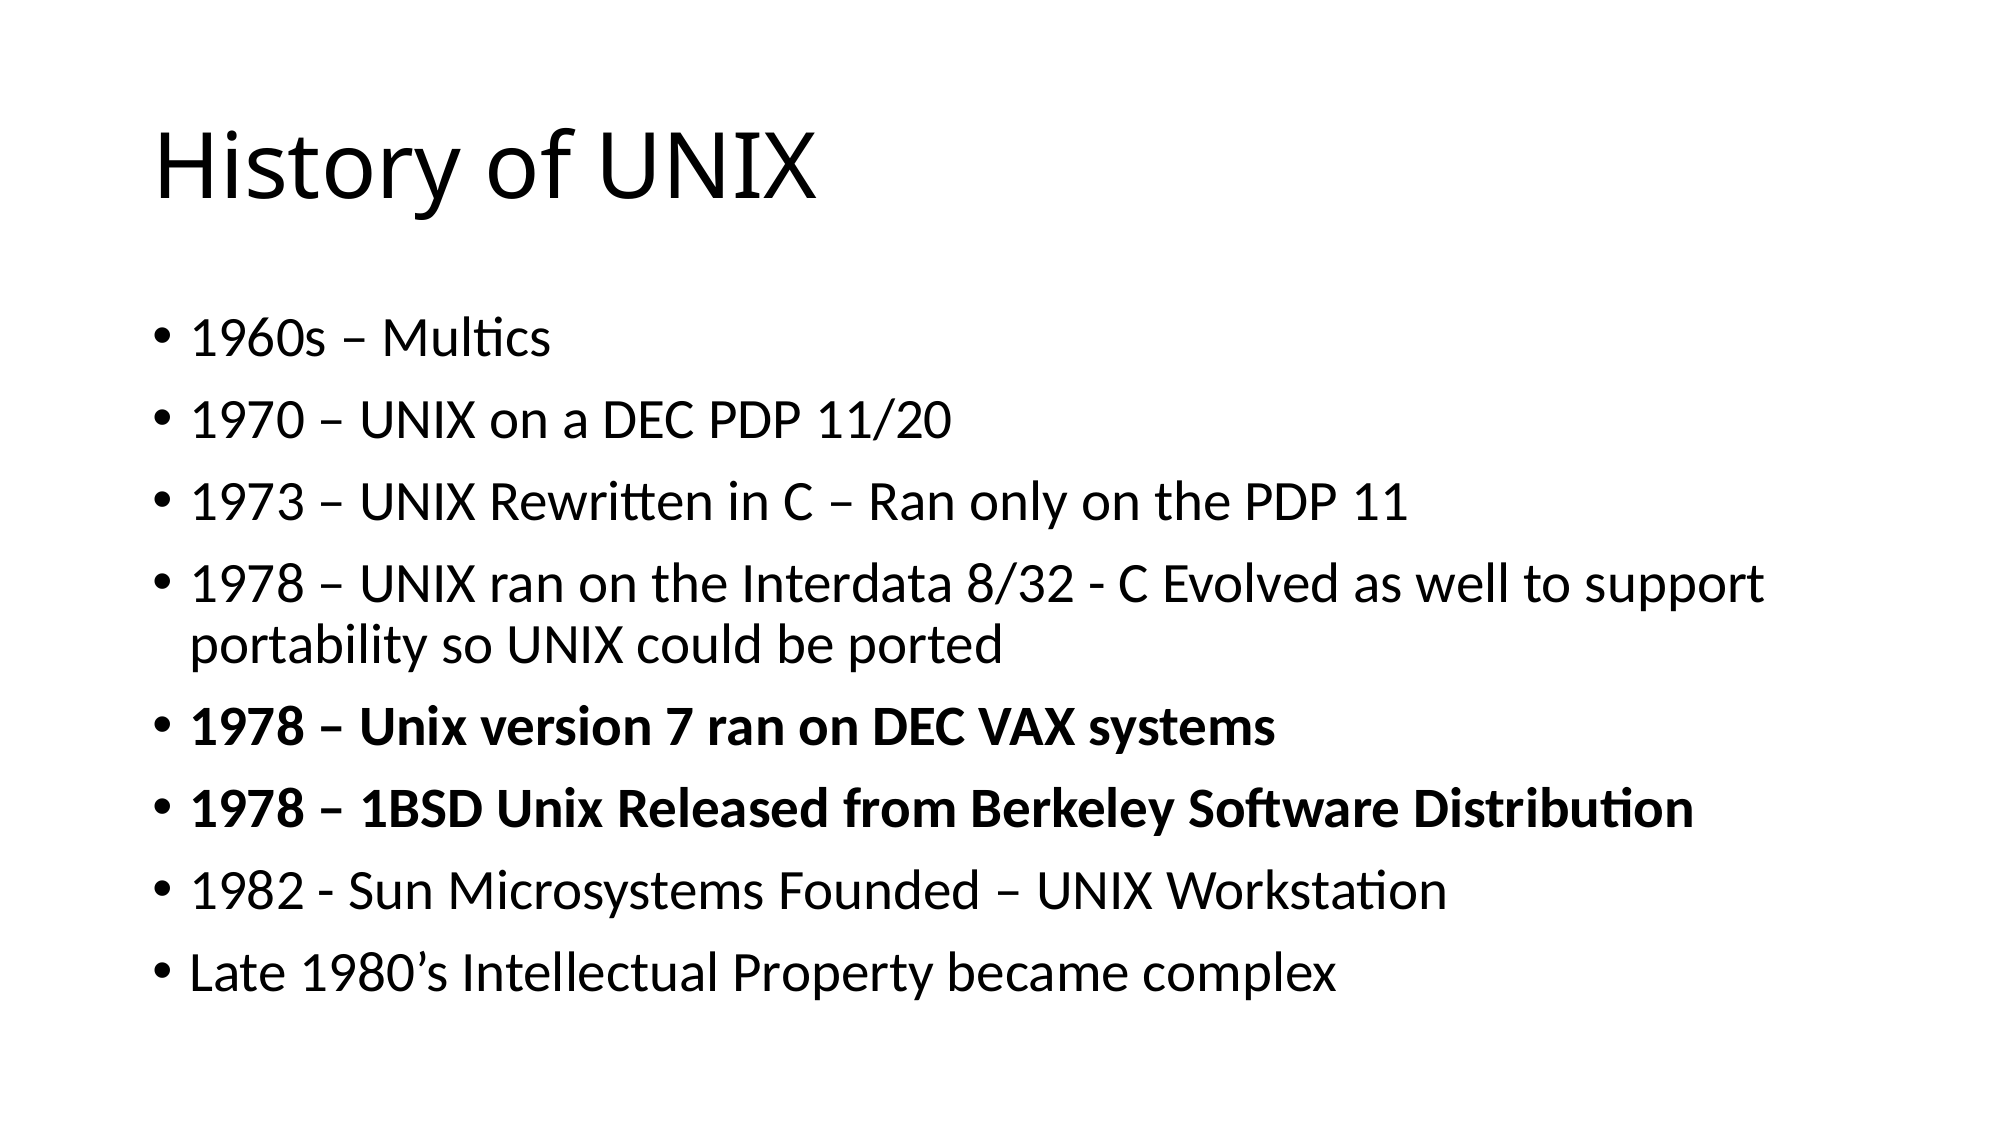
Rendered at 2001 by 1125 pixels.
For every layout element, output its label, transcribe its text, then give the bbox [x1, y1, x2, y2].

title History of UNIX [137, 59, 1863, 278]
list 1960s – Multics 1970 – UNIX on a DEC PDP 11/20 1973 – UNIX Rewritten in C – Ran only on the PDP 11 1978 – UNIX ran on the Interdata 8/32 - C Evolved as well to support portability so UNIX could be ported 1978 – Unix version 7 ran on DEC VAX systems 1978 – 1BSD Unix Released from Berkeley Software Distribution 1982 - Sun Microsystems Founded – UNIX Workstation Late 1980’s Intellectual Property became complex [137, 299, 1863, 1014]
